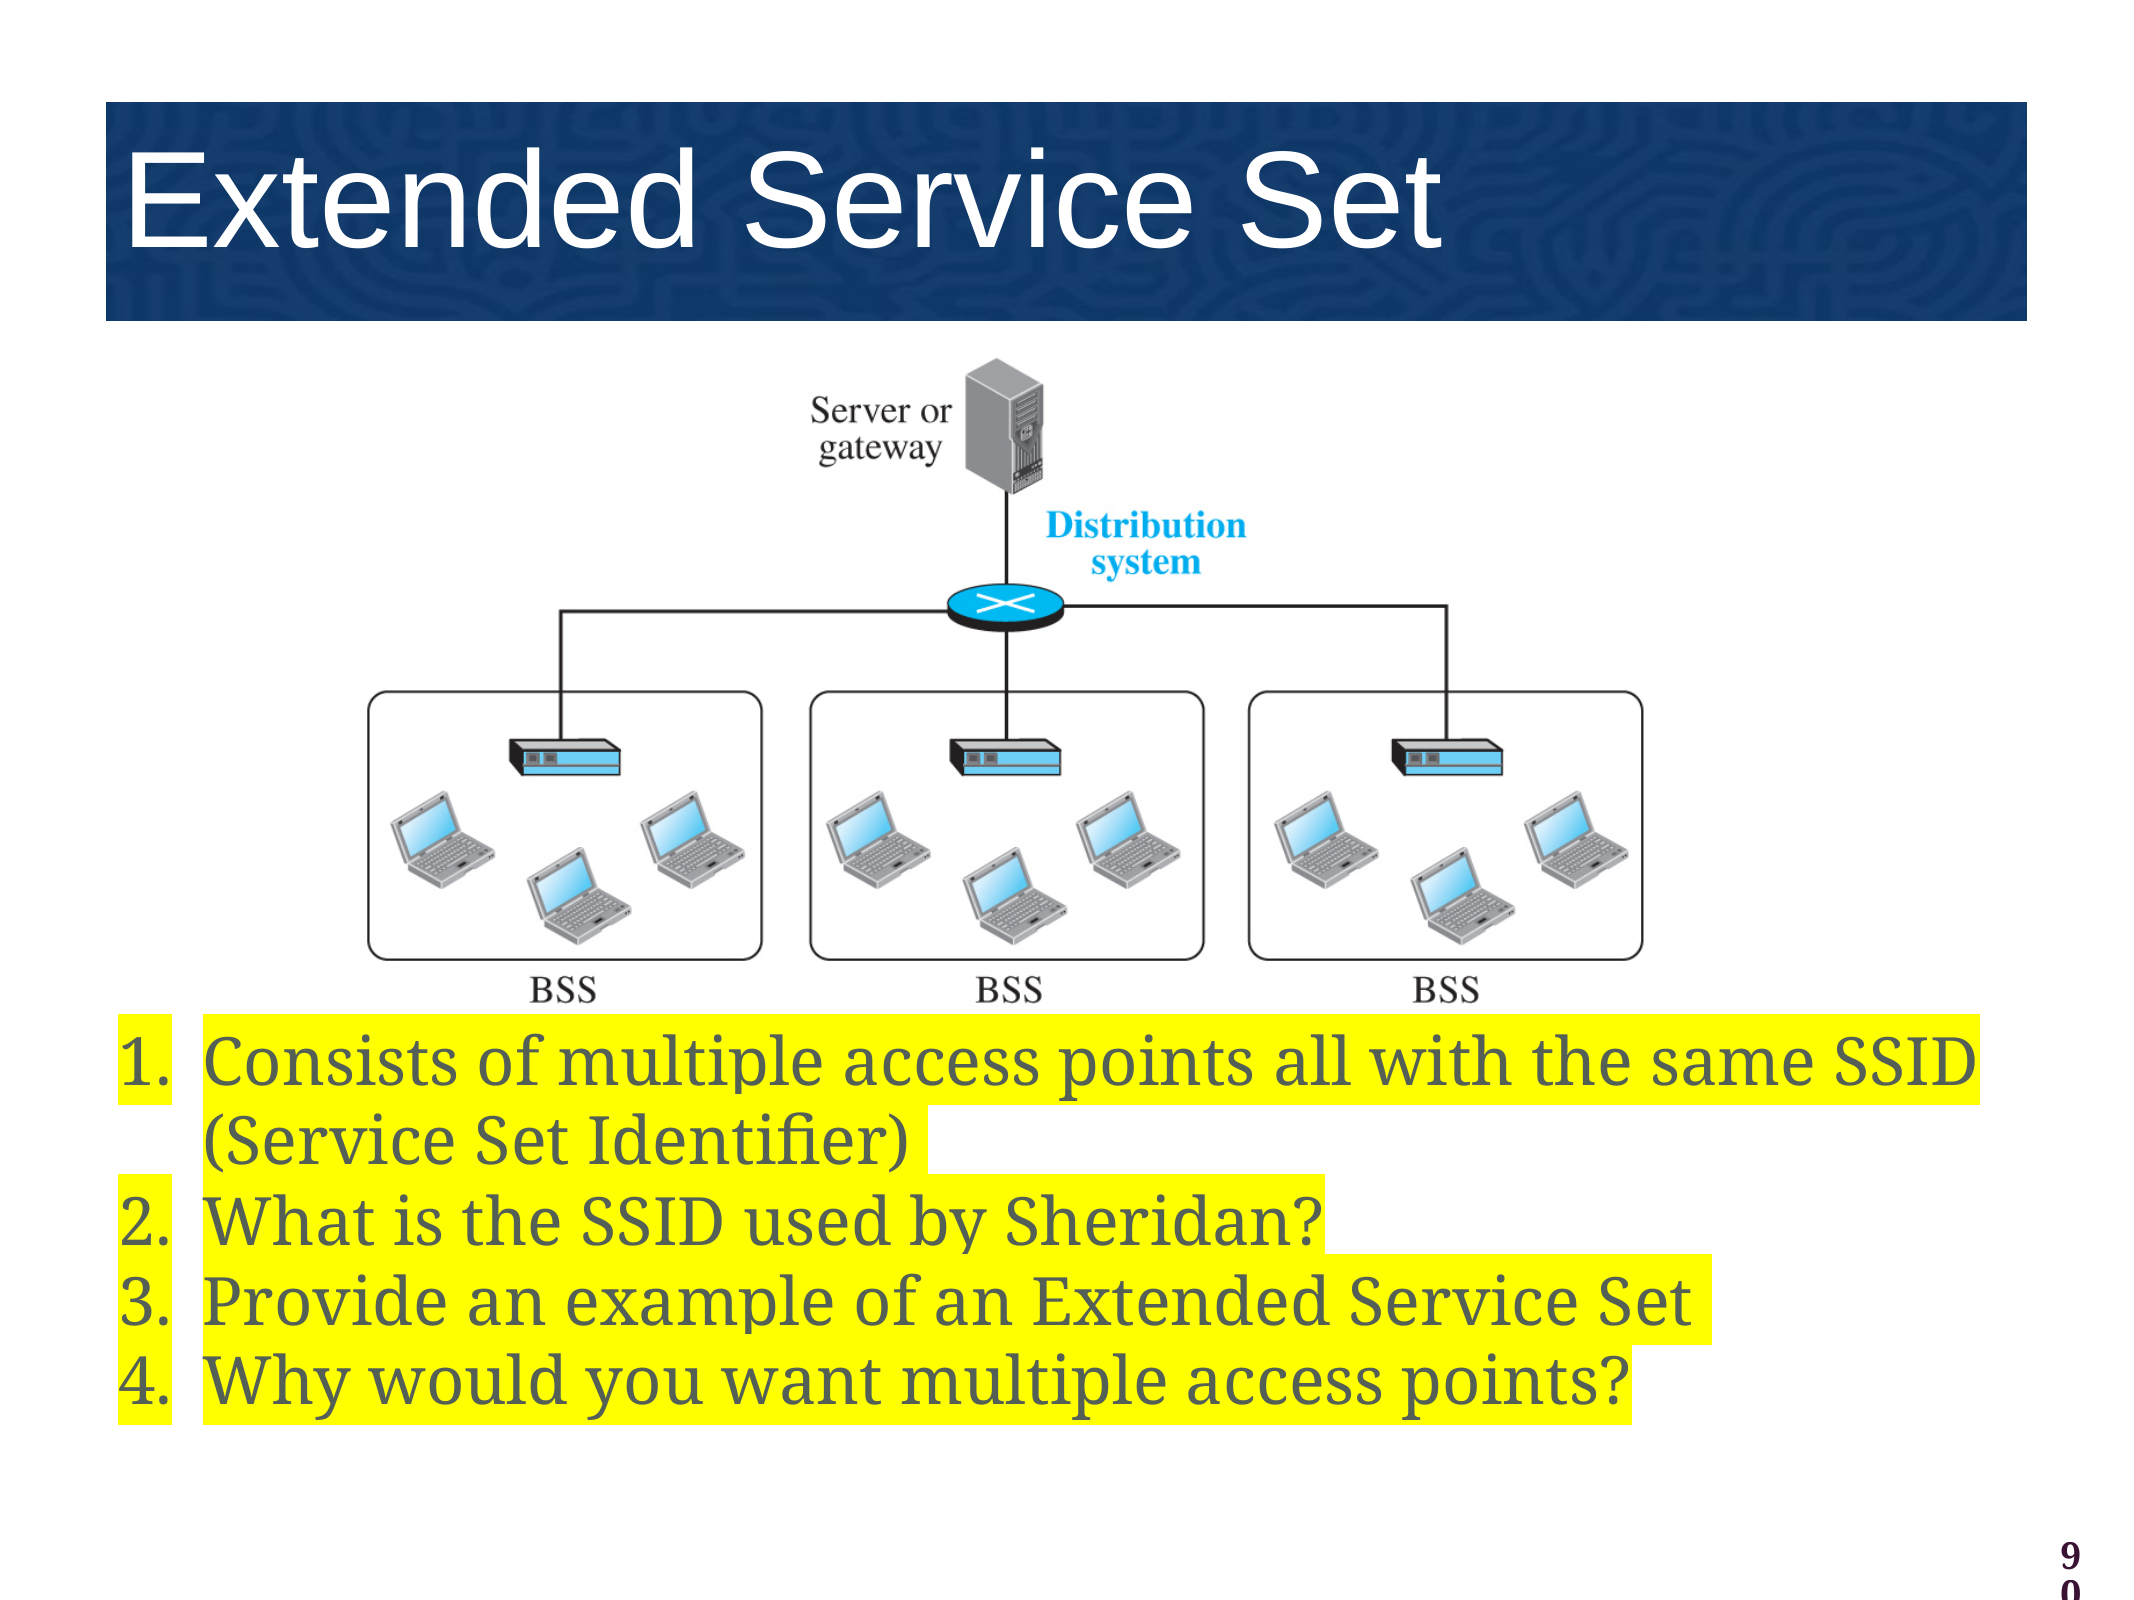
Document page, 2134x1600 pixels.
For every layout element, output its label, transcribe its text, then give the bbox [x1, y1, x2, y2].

text_box Consists of multiple access points all with the same SSID (Service Set Identifier) What is the SSID used by Sheridan? Provide an example of an Extended Service Set Why would you want multiple access points? [109, 1010, 2028, 1427]
text_box Extended Service Set [106, 102, 2027, 321]
slide_number 90 [2049, 1521, 2105, 1585]
picture [364, 356, 1647, 1012]
